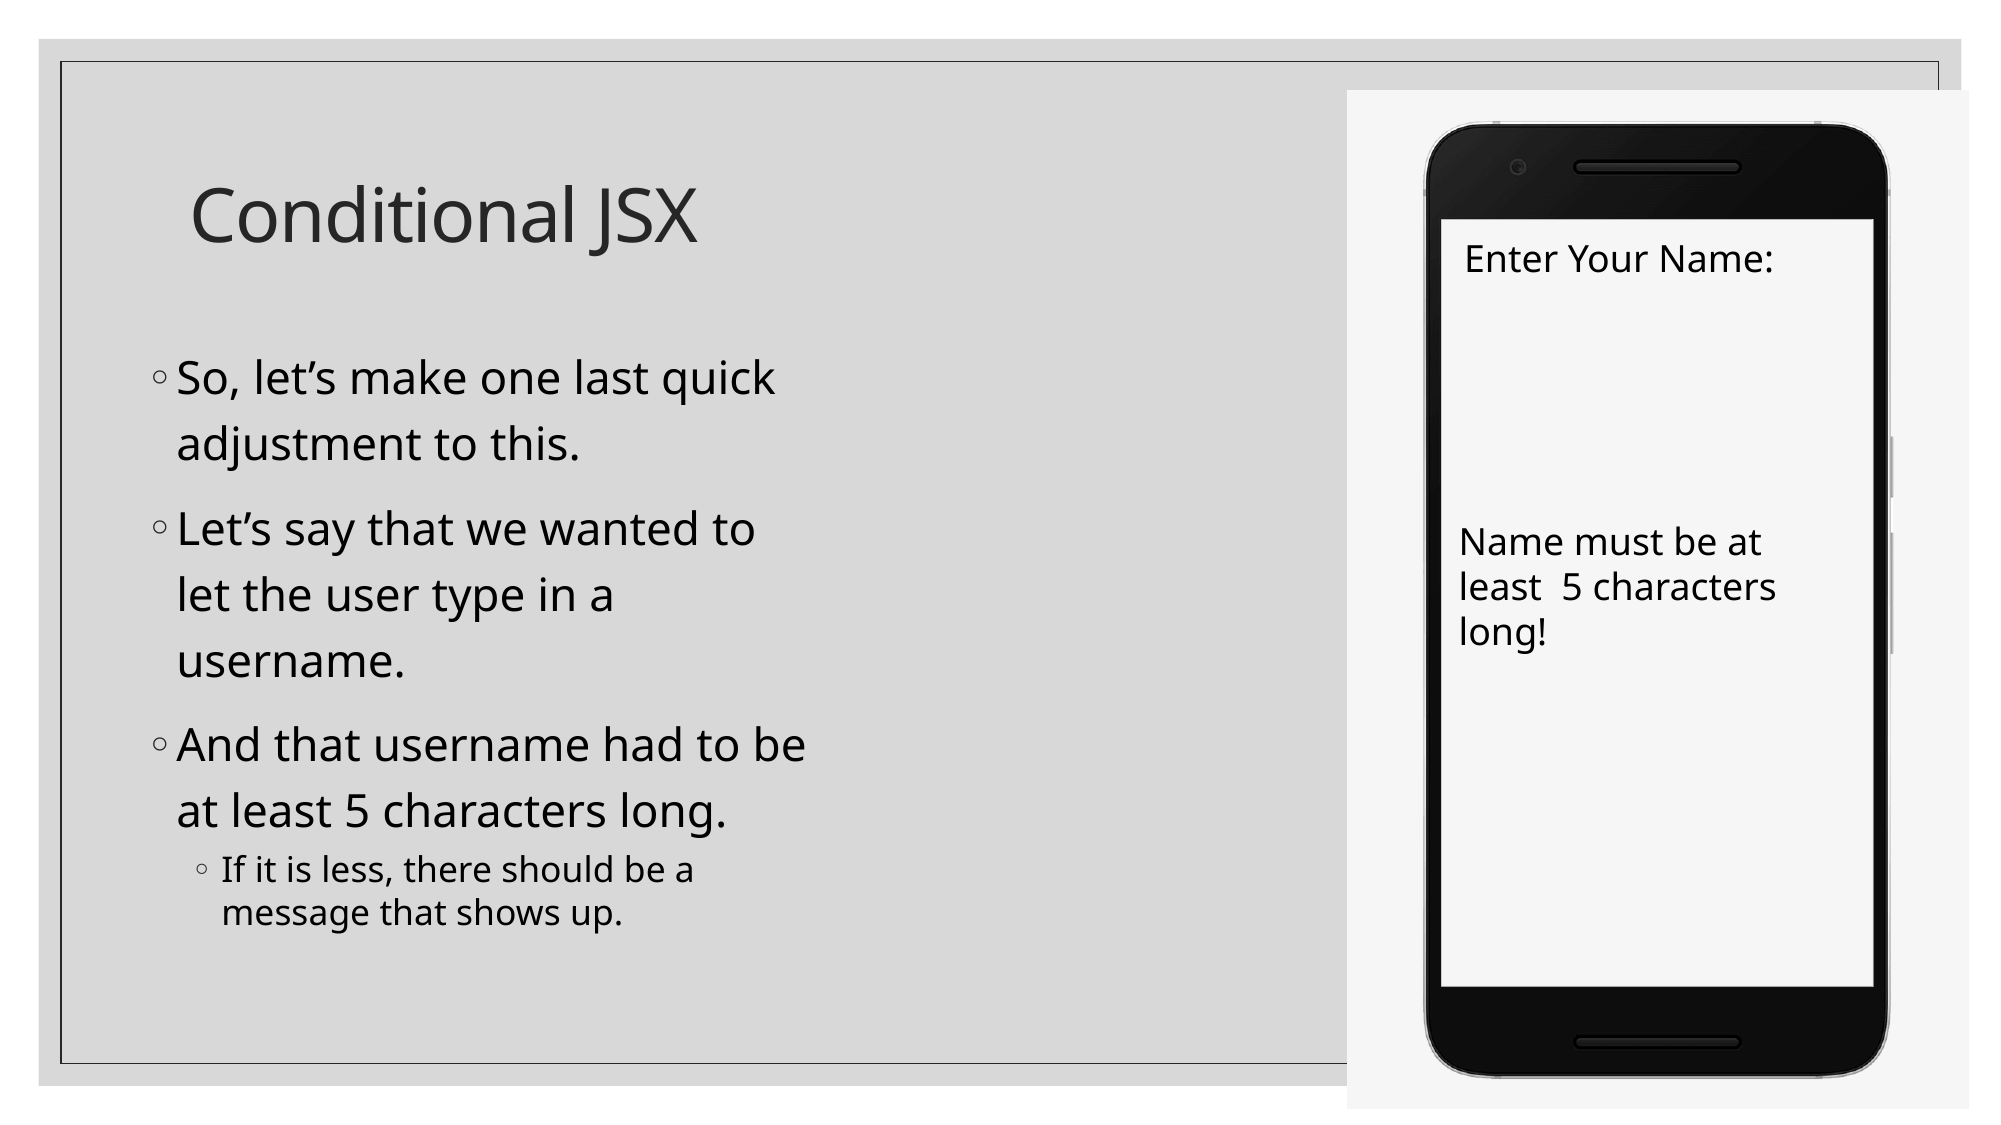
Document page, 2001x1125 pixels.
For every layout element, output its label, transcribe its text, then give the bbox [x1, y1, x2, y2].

list So, let’s make one last quick adjustment to this. Let’s say that we wanted to let the user type in a username. And that username had to be at least 5 characters long. If it is less, there should be a message that shows up. [131, 330, 823, 1092]
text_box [1347, 90, 1969, 1109]
title Conditional JSX [174, 105, 1341, 331]
